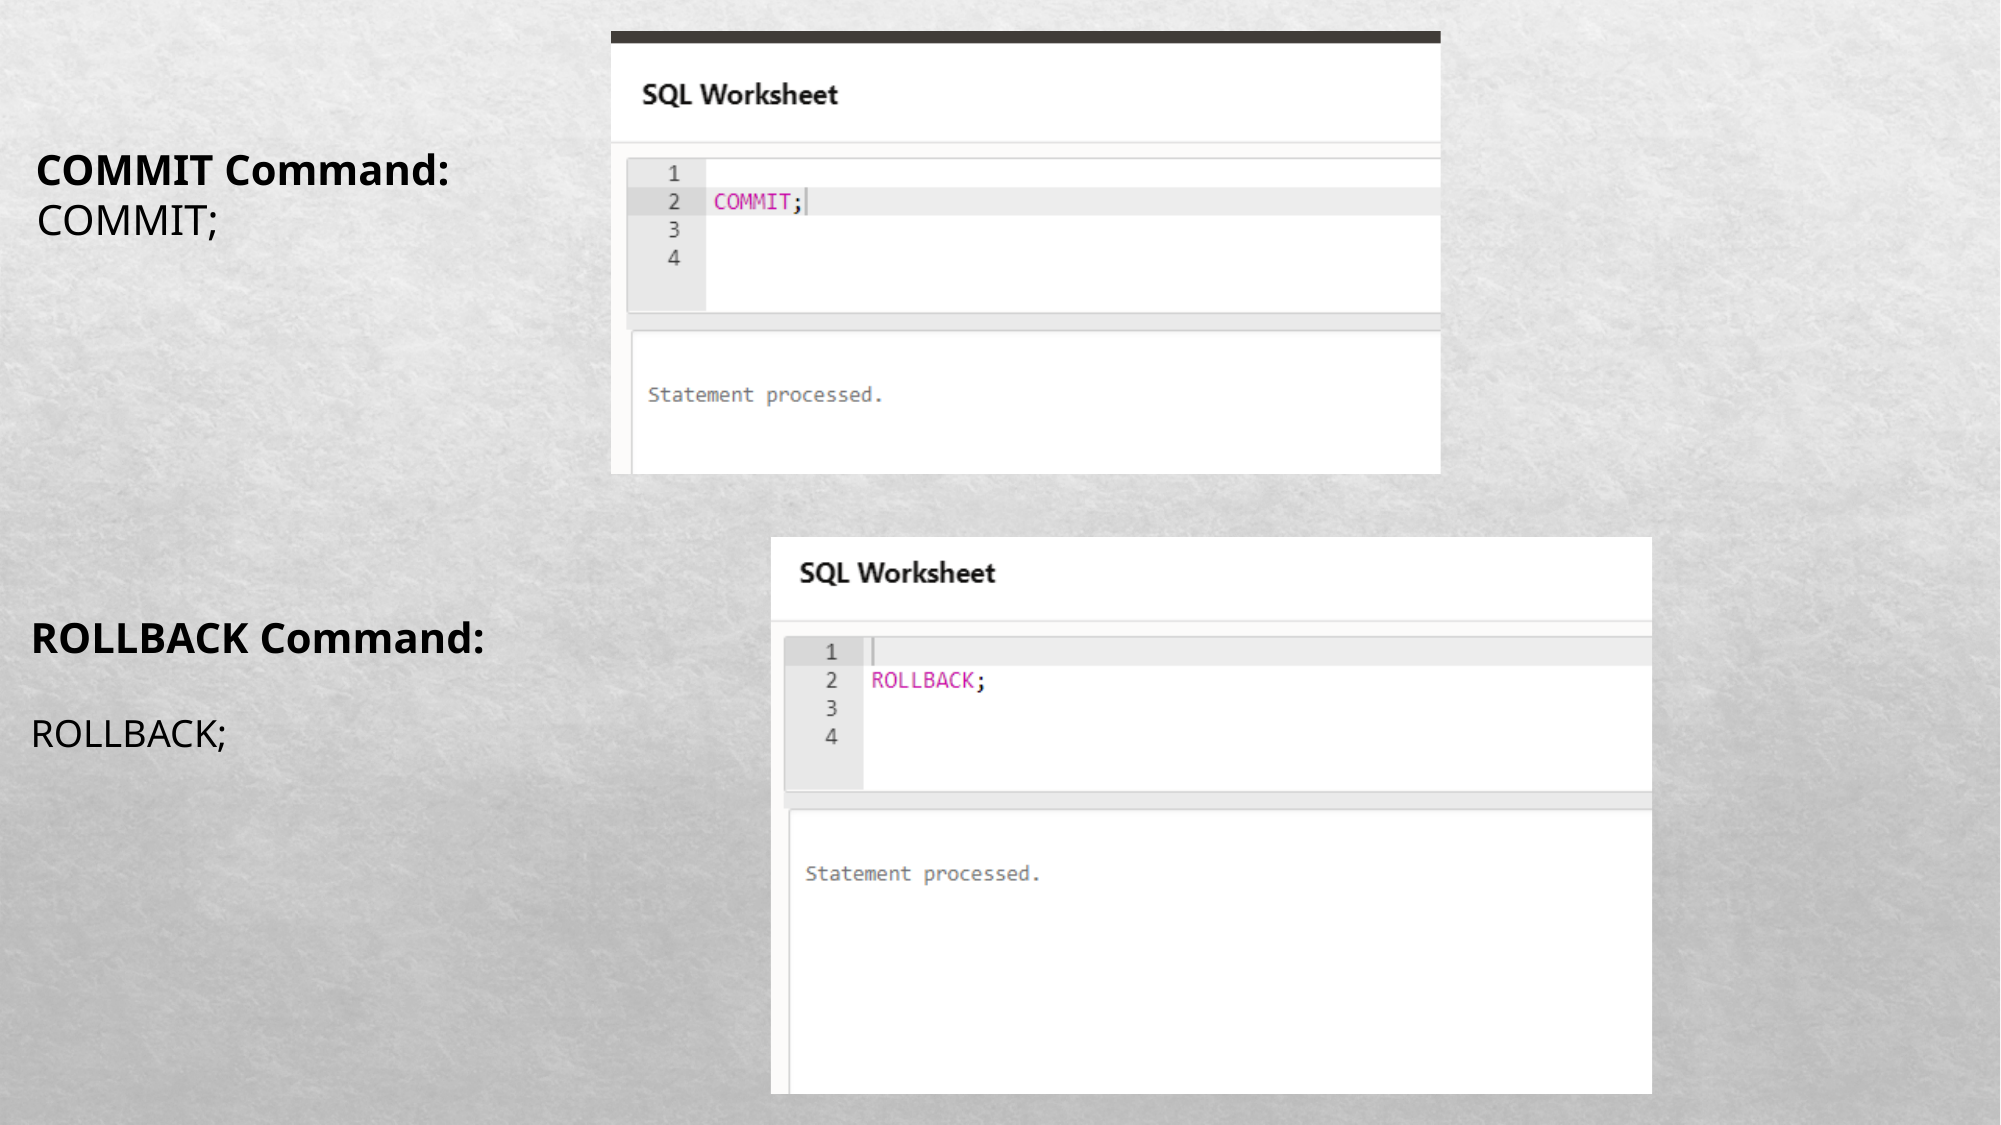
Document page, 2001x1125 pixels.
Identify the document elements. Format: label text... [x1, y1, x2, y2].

text_box ROLLBACK; [15, 702, 762, 763]
picture [610, 31, 1441, 475]
text_box ROLLBACK Command: [15, 604, 762, 670]
picture [770, 536, 1653, 1094]
text_box COMMIT Command: COMMIT; [11, 136, 603, 252]
